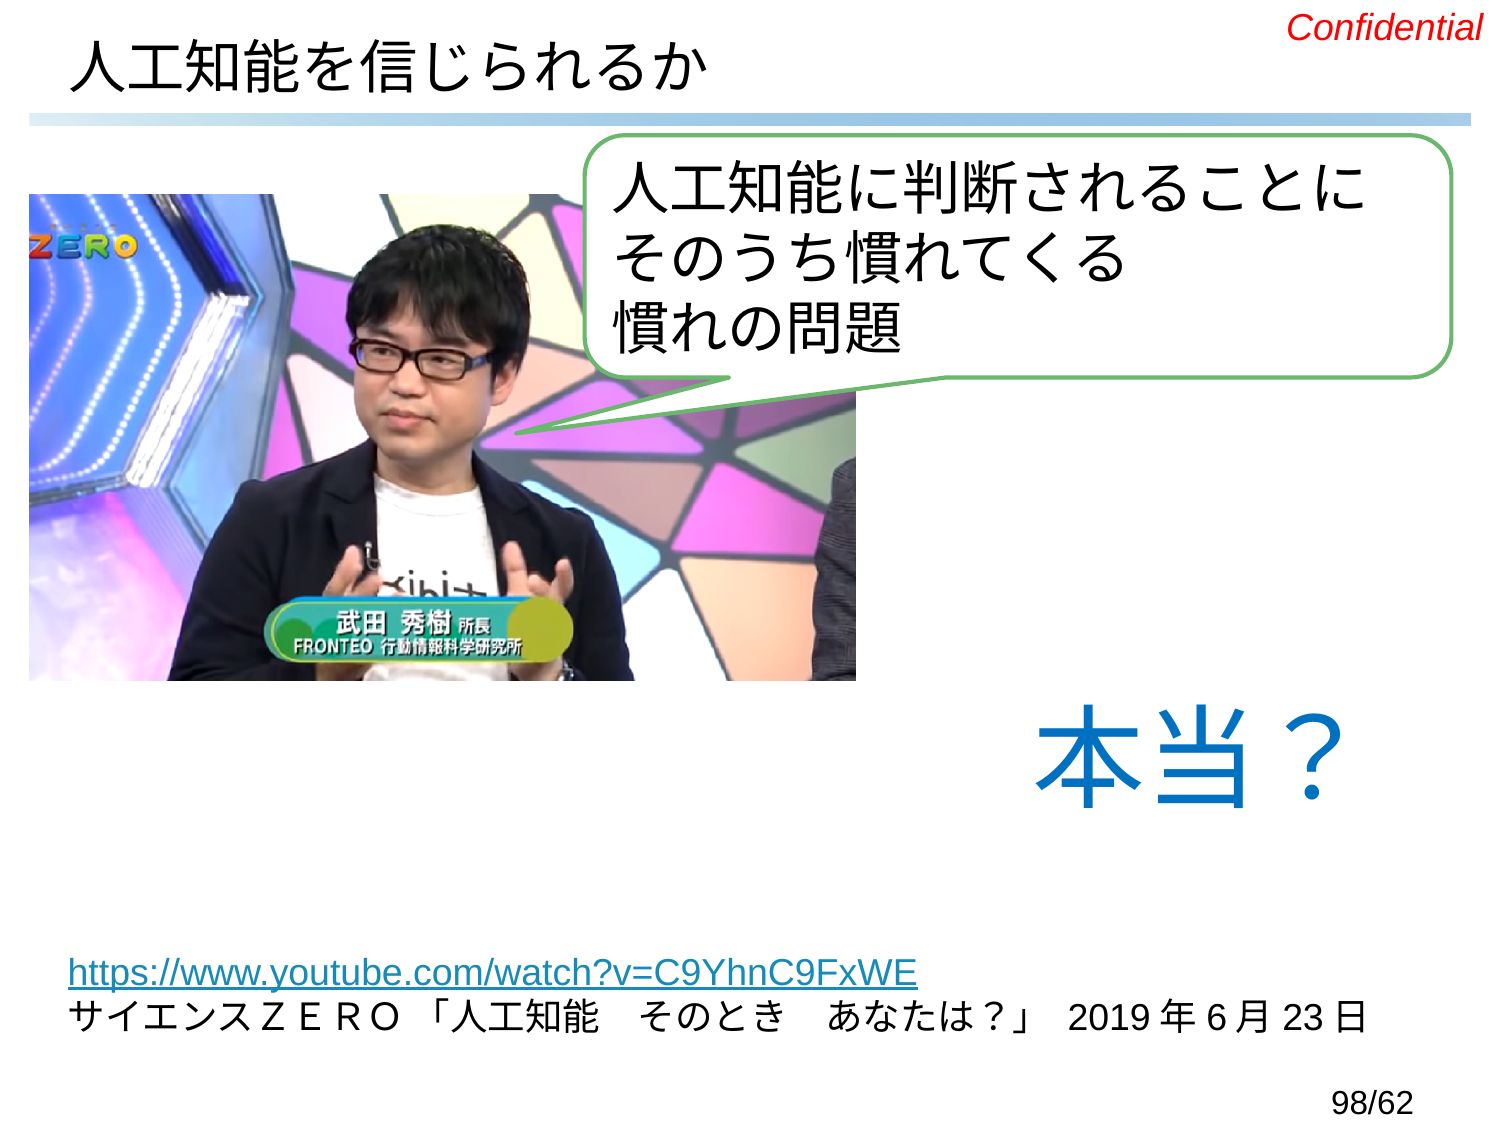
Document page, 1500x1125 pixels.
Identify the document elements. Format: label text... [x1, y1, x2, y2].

text_box 本当？ [1017, 679, 1420, 829]
title 人工知能を信じられるか [52, 18, 1452, 112]
text_box https://www.youtube.com/watch?v=C9YhnC9FxWE サイエンスＺＥＲＯ 「人工知能 そのとき あなたは？」 2019年6月23日 [53, 940, 1452, 1091]
text_box 人工知能に判断されることに そのうち慣れてくる 慣れの問題 [582, 133, 1454, 391]
picture [29, 194, 856, 681]
